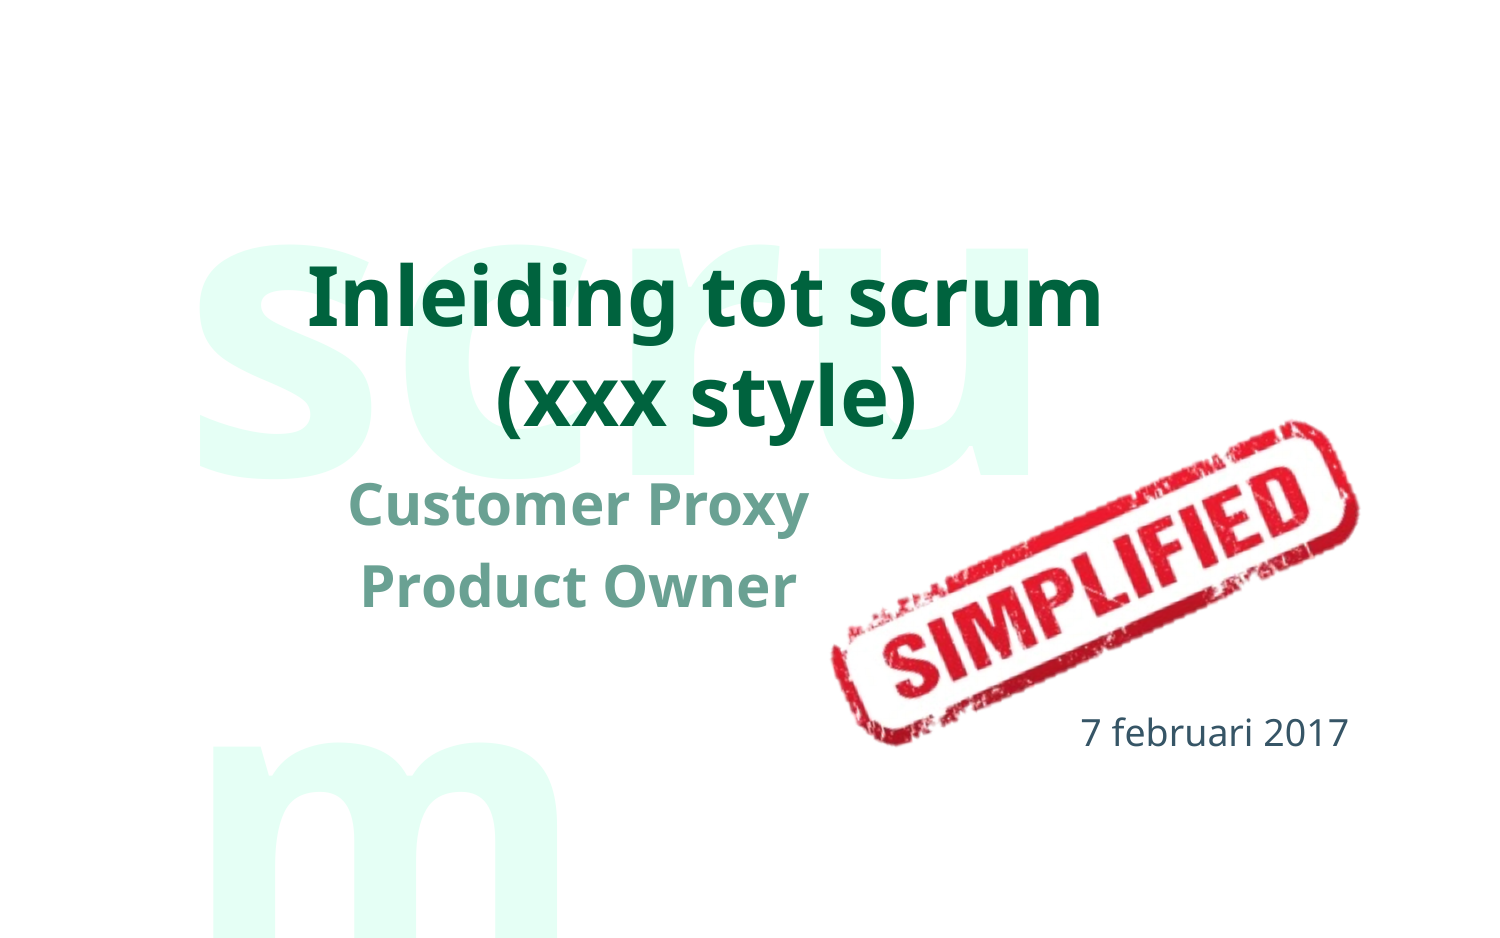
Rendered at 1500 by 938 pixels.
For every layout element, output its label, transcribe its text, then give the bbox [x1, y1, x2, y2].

subtitle Customer Proxy Product Owner [91, 459, 1066, 631]
picture [795, 402, 1394, 768]
text_box scrum [166, 53, 1416, 938]
text_box 7 februari 2017 [1065, 701, 1388, 762]
title Inleiding tot scrum (xxx style) [91, 233, 1322, 451]
